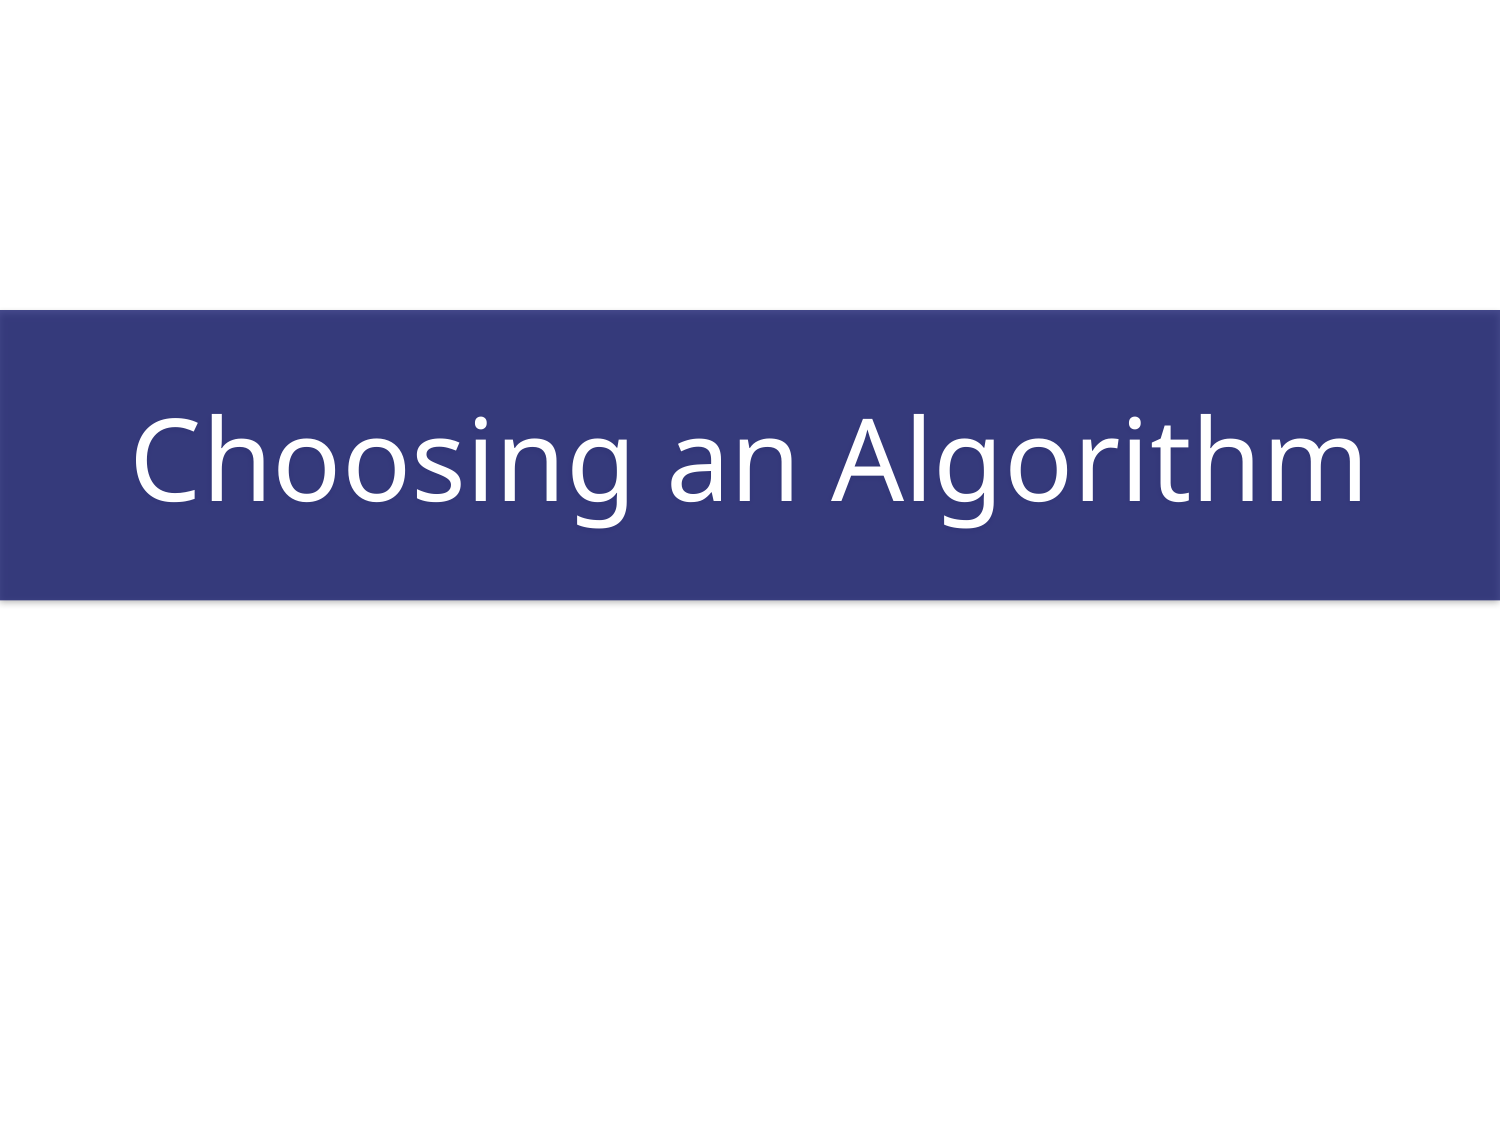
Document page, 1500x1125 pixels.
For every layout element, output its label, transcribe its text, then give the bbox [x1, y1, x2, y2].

text_box Choosing an Algorithm [0, 309, 1500, 601]
